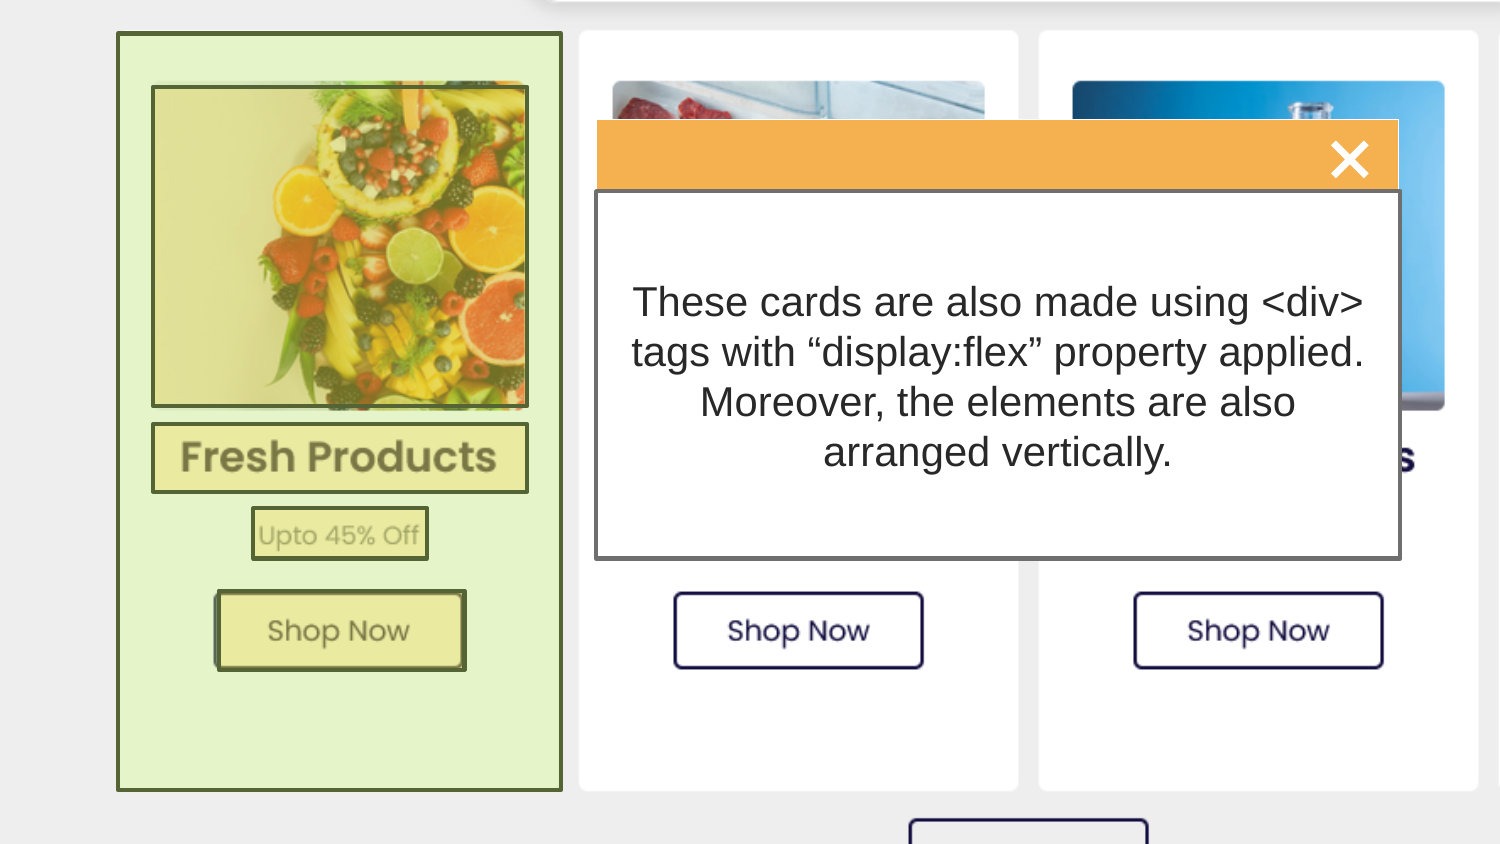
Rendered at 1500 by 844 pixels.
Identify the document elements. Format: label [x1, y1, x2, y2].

picture [0, 0, 1500, 844]
text_box [595, 119, 1399, 539]
